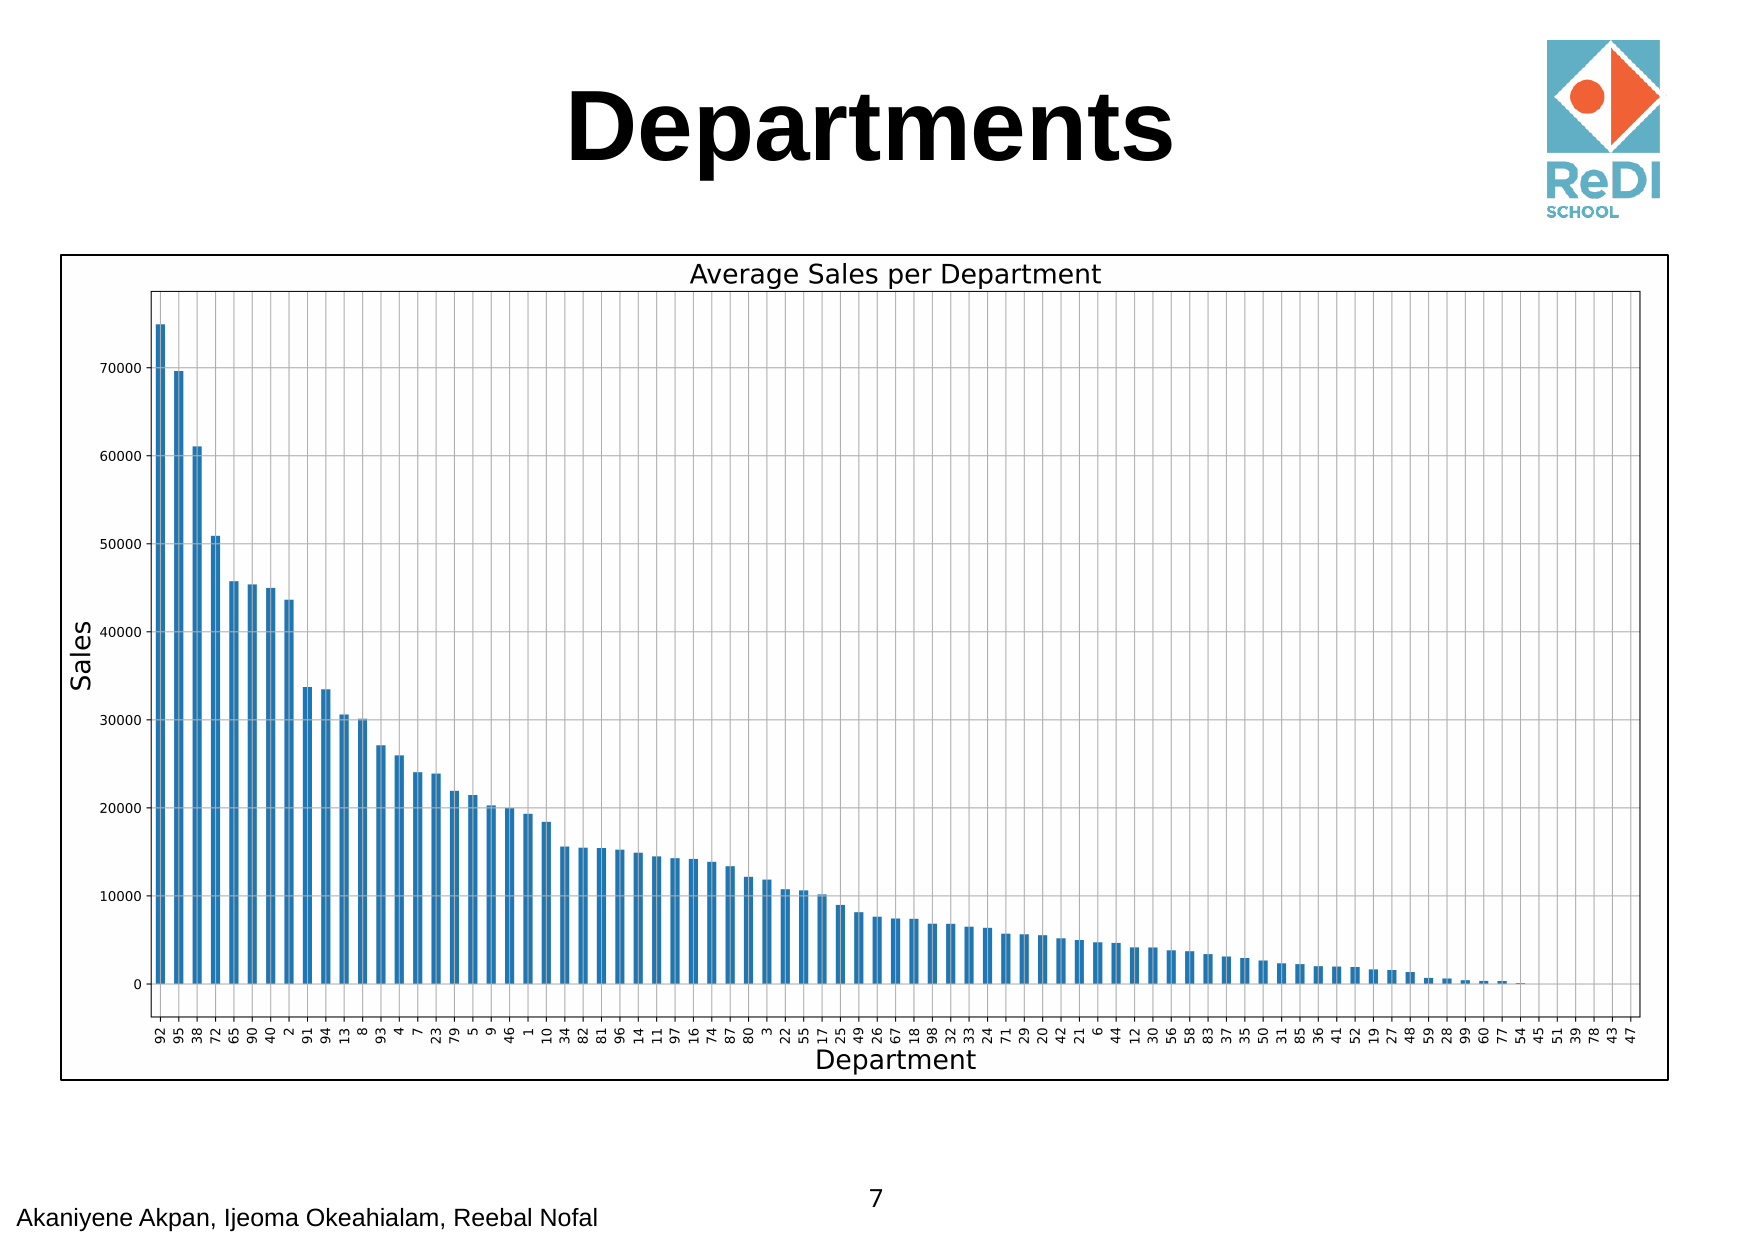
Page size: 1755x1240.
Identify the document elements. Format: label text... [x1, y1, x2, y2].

picture [61, 255, 1668, 1080]
picture [1546, 40, 1667, 222]
title Departments [102, 124, 1641, 236]
text_box Akaniyene Akpan, Ijeoma Okeahialam, Reebal Nofal [1, 1194, 615, 1239]
slide_number 7 [854, 1175, 898, 1218]
